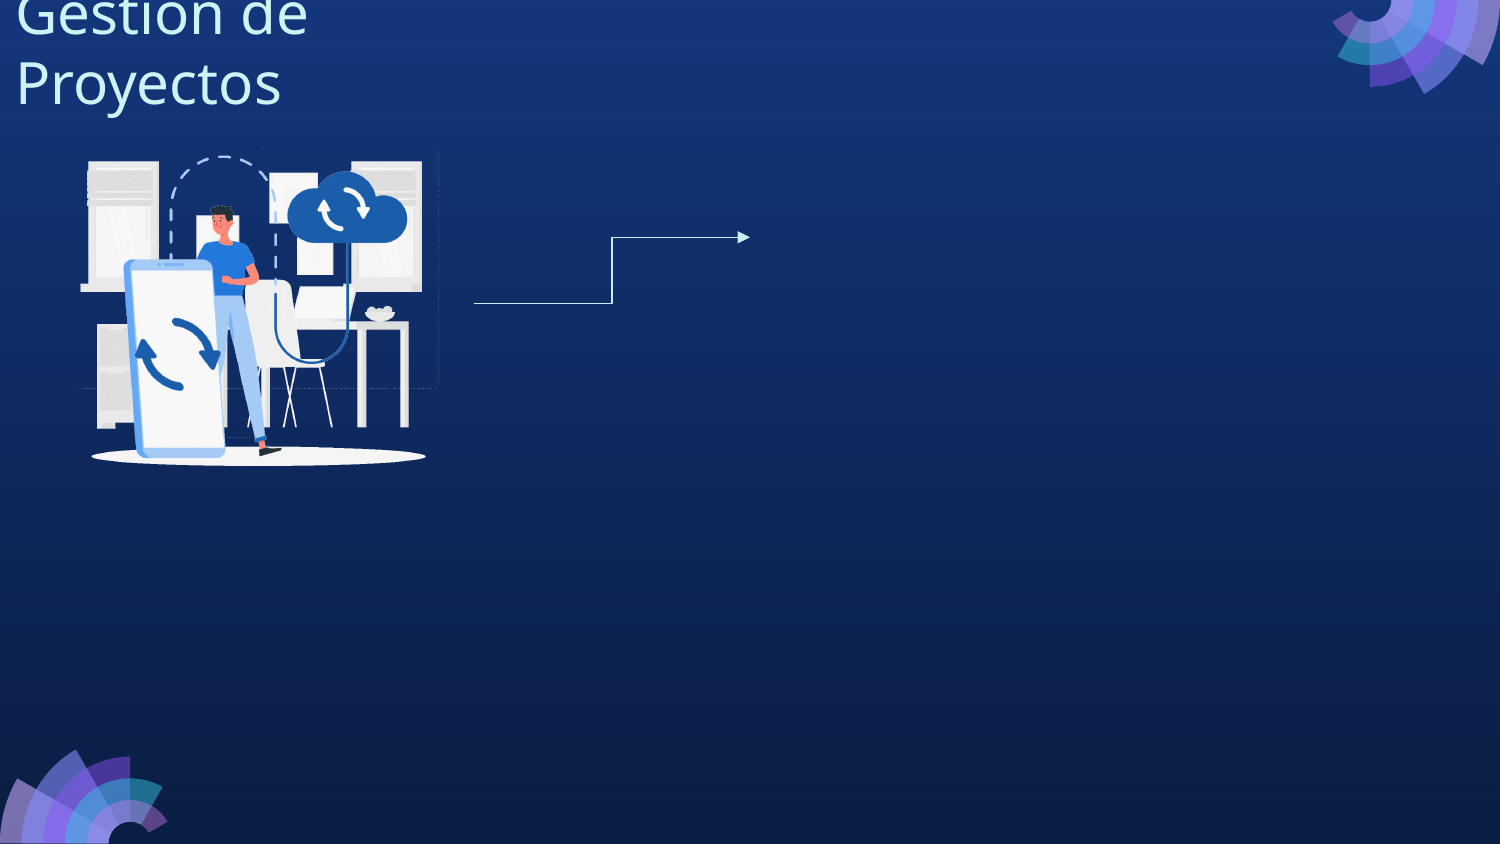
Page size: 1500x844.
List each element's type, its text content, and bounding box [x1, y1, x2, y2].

title Gestión de Proyectos [0, 56, 572, 132]
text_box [1331, 0, 1500, 95]
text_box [0, 749, 168, 844]
picture [43, 141, 474, 466]
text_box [473, 237, 751, 304]
